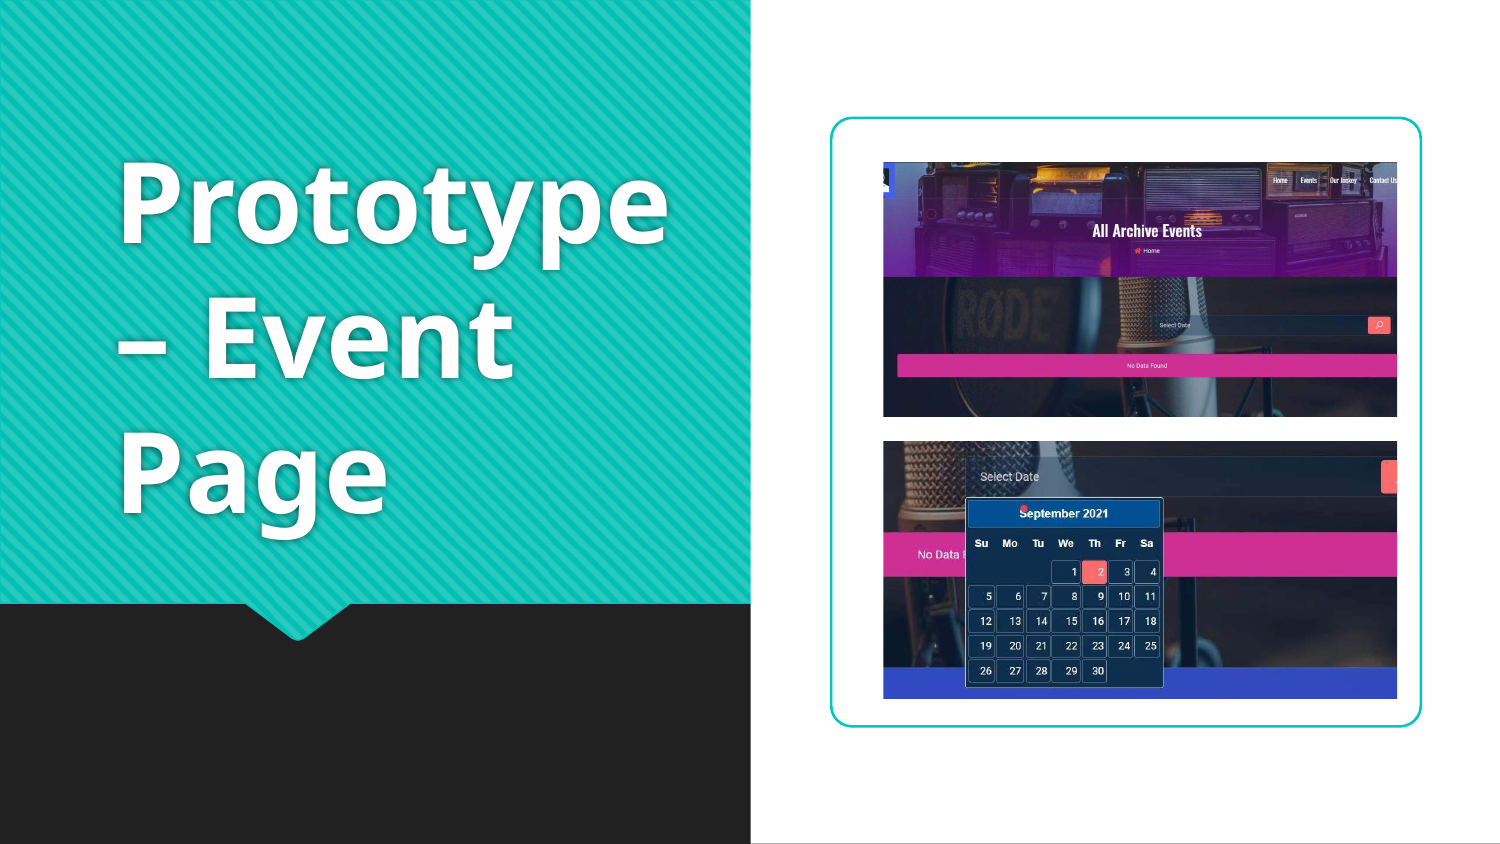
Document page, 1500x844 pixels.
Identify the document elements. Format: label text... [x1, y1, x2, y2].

text_box [829, 116, 1423, 728]
picture [883, 440, 1398, 699]
text_box [0, 0, 749, 641]
picture [883, 162, 1398, 417]
title Prototype – Event Page [99, 78, 711, 544]
text_box [749, 0, 1500, 844]
